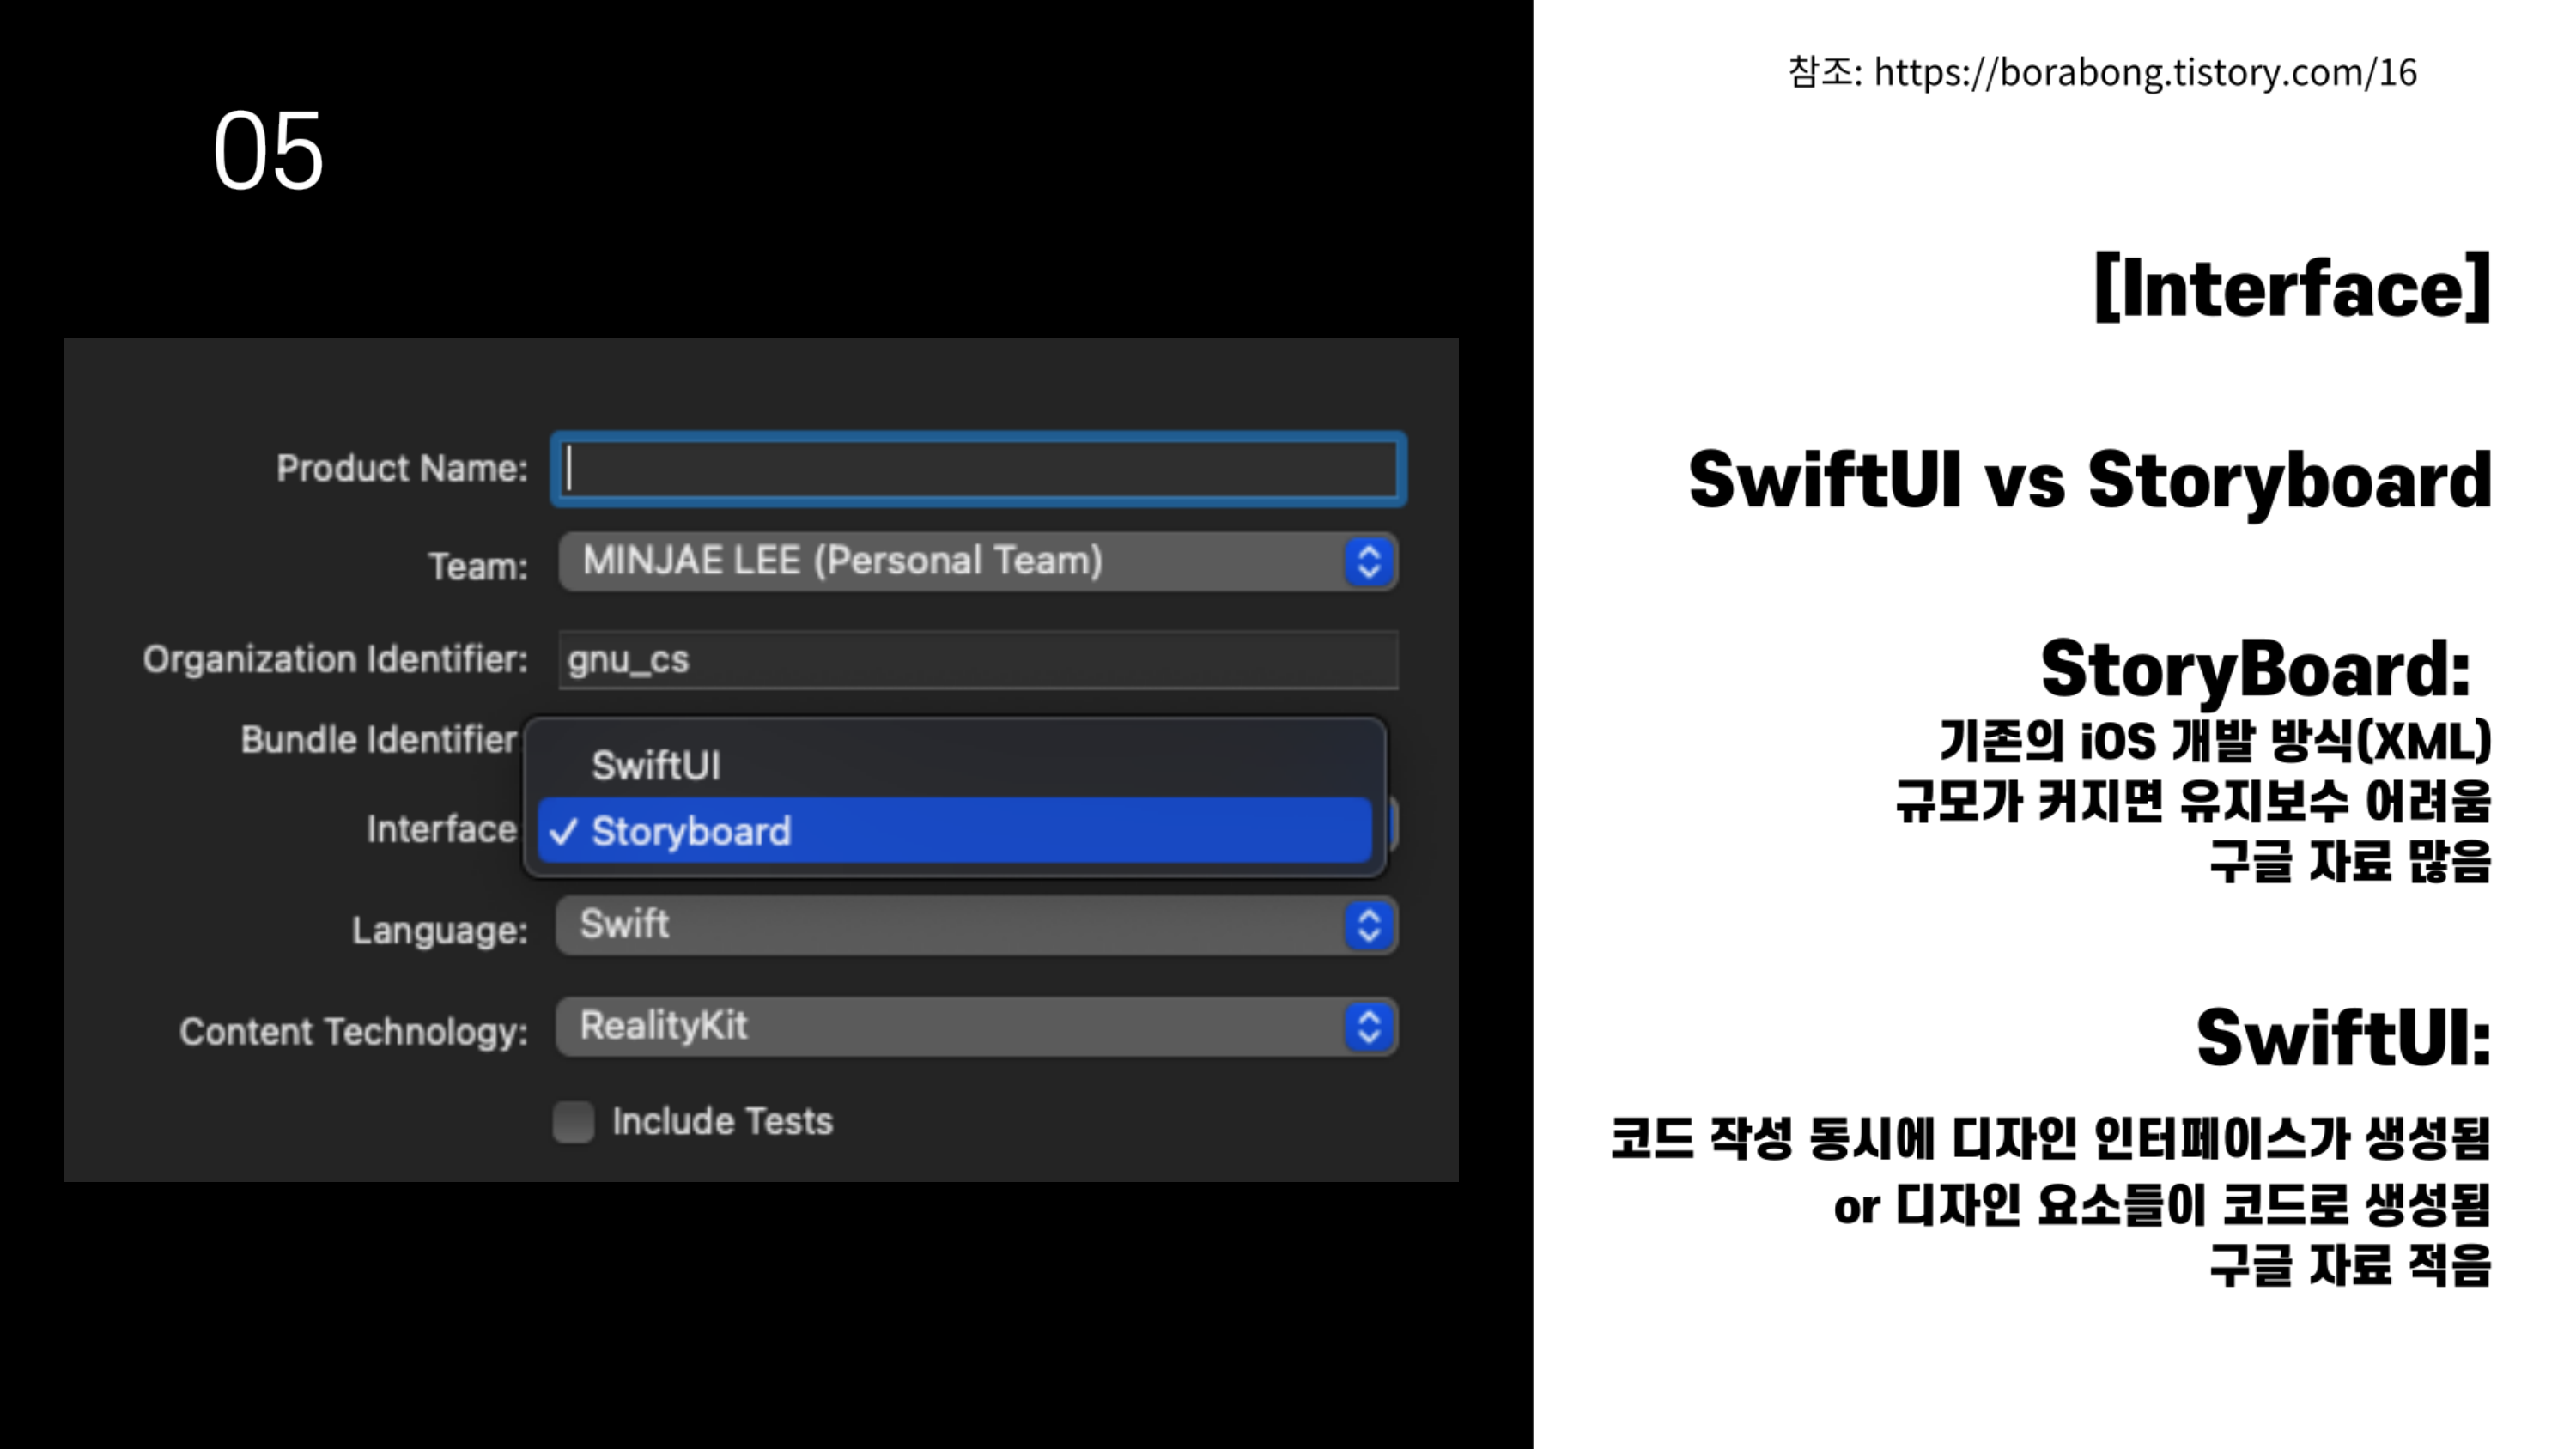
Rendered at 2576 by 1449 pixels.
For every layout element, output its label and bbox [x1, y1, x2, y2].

text_box [64, 338, 1459, 1182]
picture [1329, 218, 2530, 1320]
picture [1656, 40, 2437, 112]
text_box [0, 0, 1535, 1449]
picture [191, 56, 362, 236]
